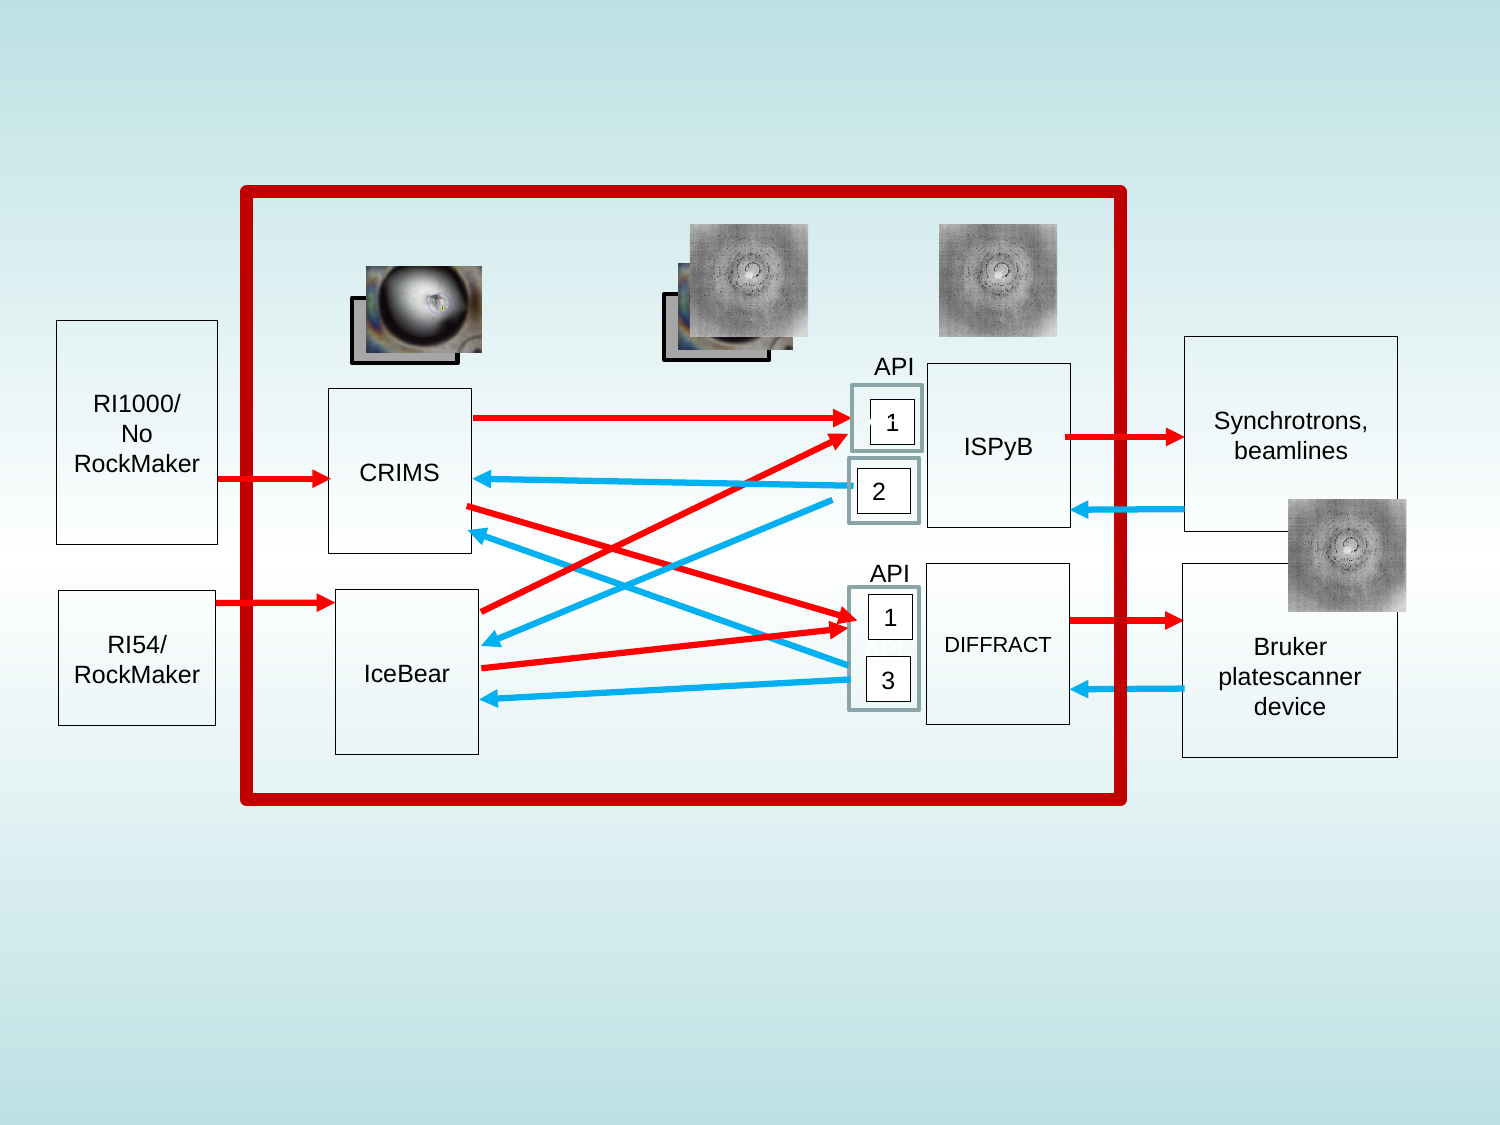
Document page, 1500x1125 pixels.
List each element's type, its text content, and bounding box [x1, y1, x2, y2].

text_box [480, 499, 833, 647]
text_box Bruker platescanner device [1182, 563, 1398, 758]
text_box API [859, 343, 930, 388]
text_box 3 [866, 656, 911, 702]
picture [1287, 499, 1407, 613]
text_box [480, 494, 849, 613]
text_box RI54/ RockMaker [58, 590, 216, 726]
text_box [467, 529, 475, 666]
picture [366, 266, 482, 353]
text_box API [852, 456, 921, 525]
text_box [478, 679, 851, 700]
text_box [472, 478, 854, 486]
text_box [245, 190, 1122, 802]
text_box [466, 505, 474, 529]
text_box ISPyB [927, 363, 1071, 528]
text_box API [850, 383, 924, 453]
picture [938, 224, 1058, 338]
text_box 1 [868, 595, 913, 640]
picture [678, 224, 809, 350]
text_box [852, 505, 858, 621]
text_box 2 [857, 468, 911, 514]
text_box API [862, 550, 926, 595]
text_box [480, 433, 849, 477]
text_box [481, 627, 849, 669]
text_box Synchrotrons, beamlines [1184, 336, 1398, 532]
text_box RI1000/ No RockMaker [56, 320, 218, 545]
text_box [837, 617, 849, 627]
